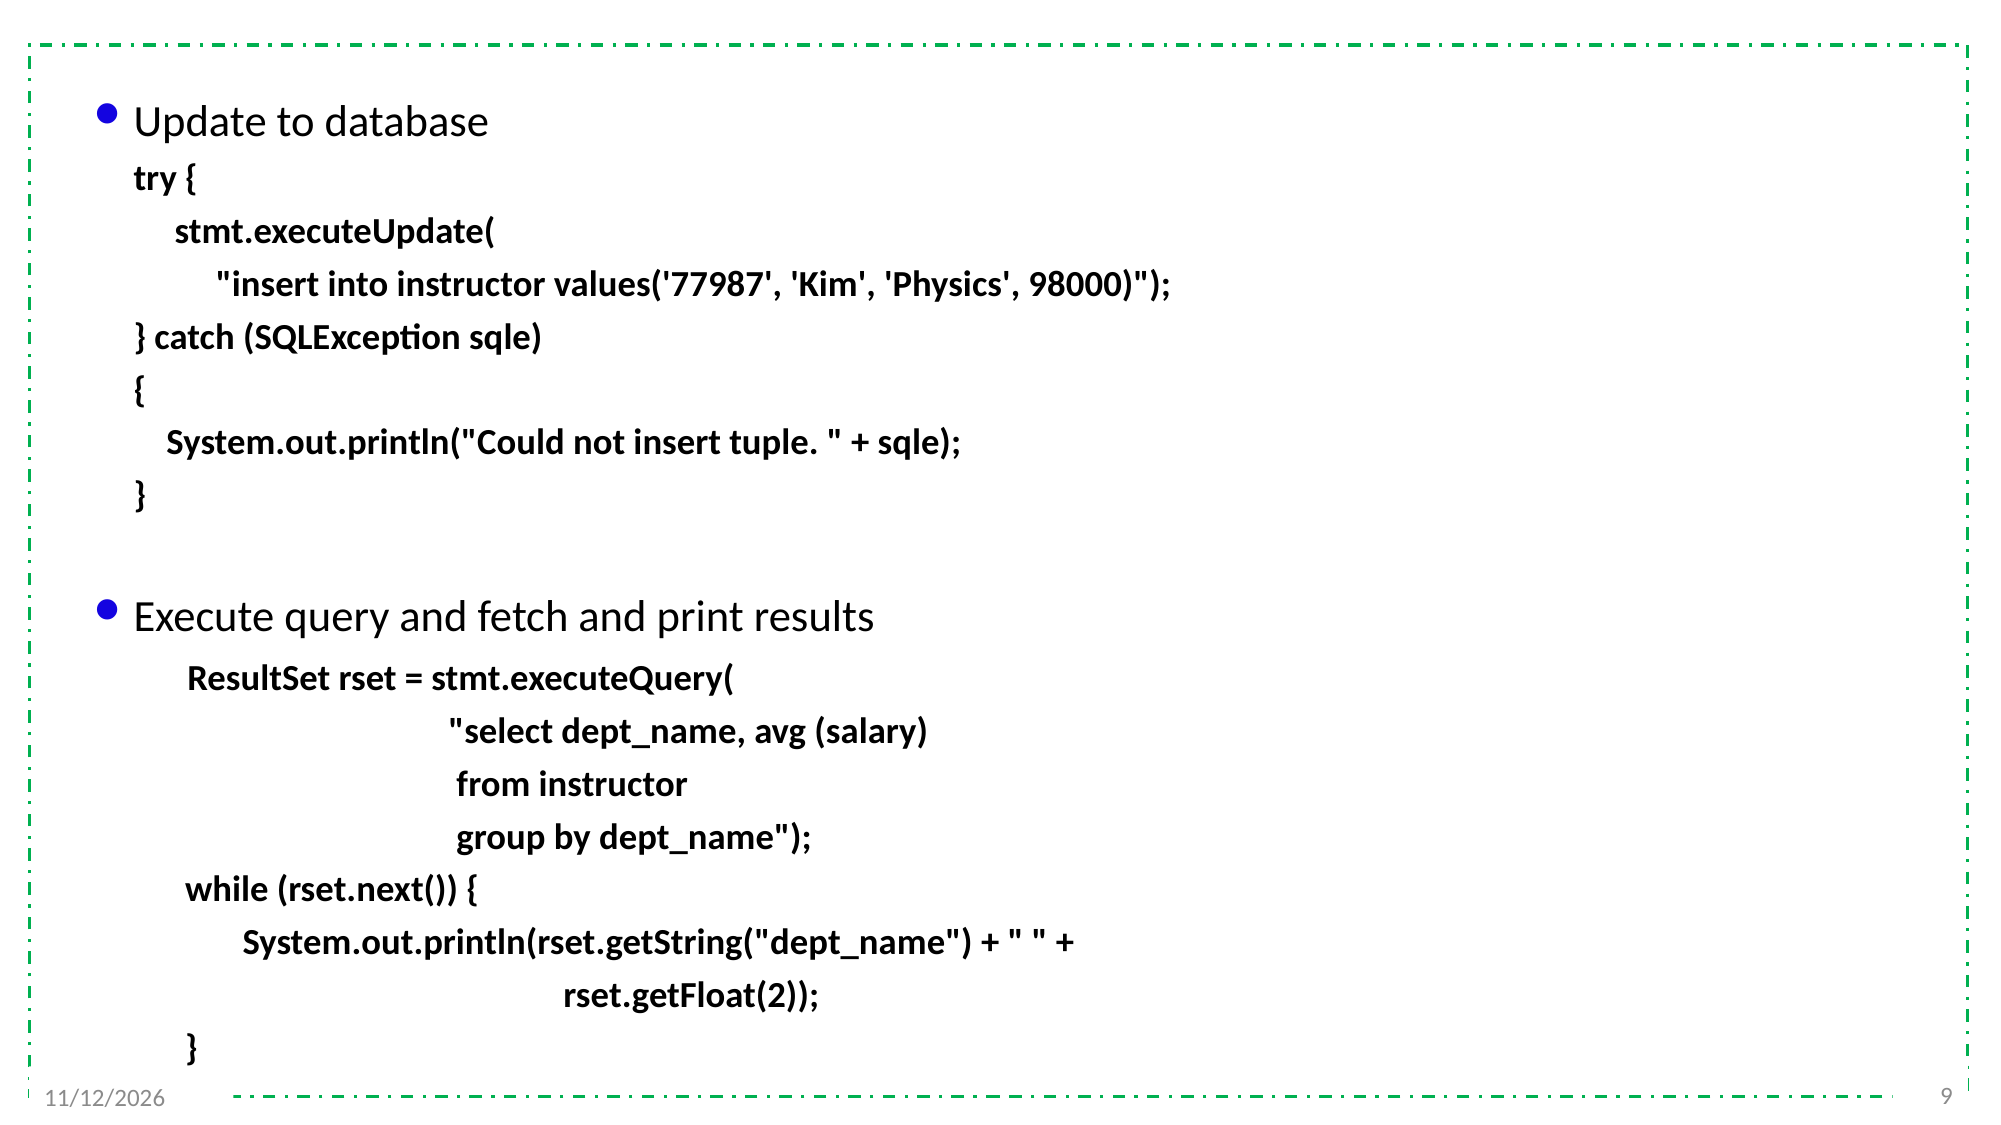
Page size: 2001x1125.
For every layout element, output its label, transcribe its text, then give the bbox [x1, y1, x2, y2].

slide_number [29, 1066, 234, 1125]
text_box Update to database try { stmt.executeUpdate( "insert into instructor values('77987', 'Kim', 'Physics', 98000)"); } catch (SQLException sqle) { System.out.println("Could not insert tuple. " + sqle); } Execute query and fetch and print results ResultSet rset = stmt.executeQuery( "select dept_name, avg (salary) from instructor group by dept_name"); while (rset.next()) { System.out.println(rset.getString("dept_name") + " " + rset.getFloat(2)); } [79, 73, 1623, 1084]
slide_number 9 [1892, 1065, 1968, 1125]
